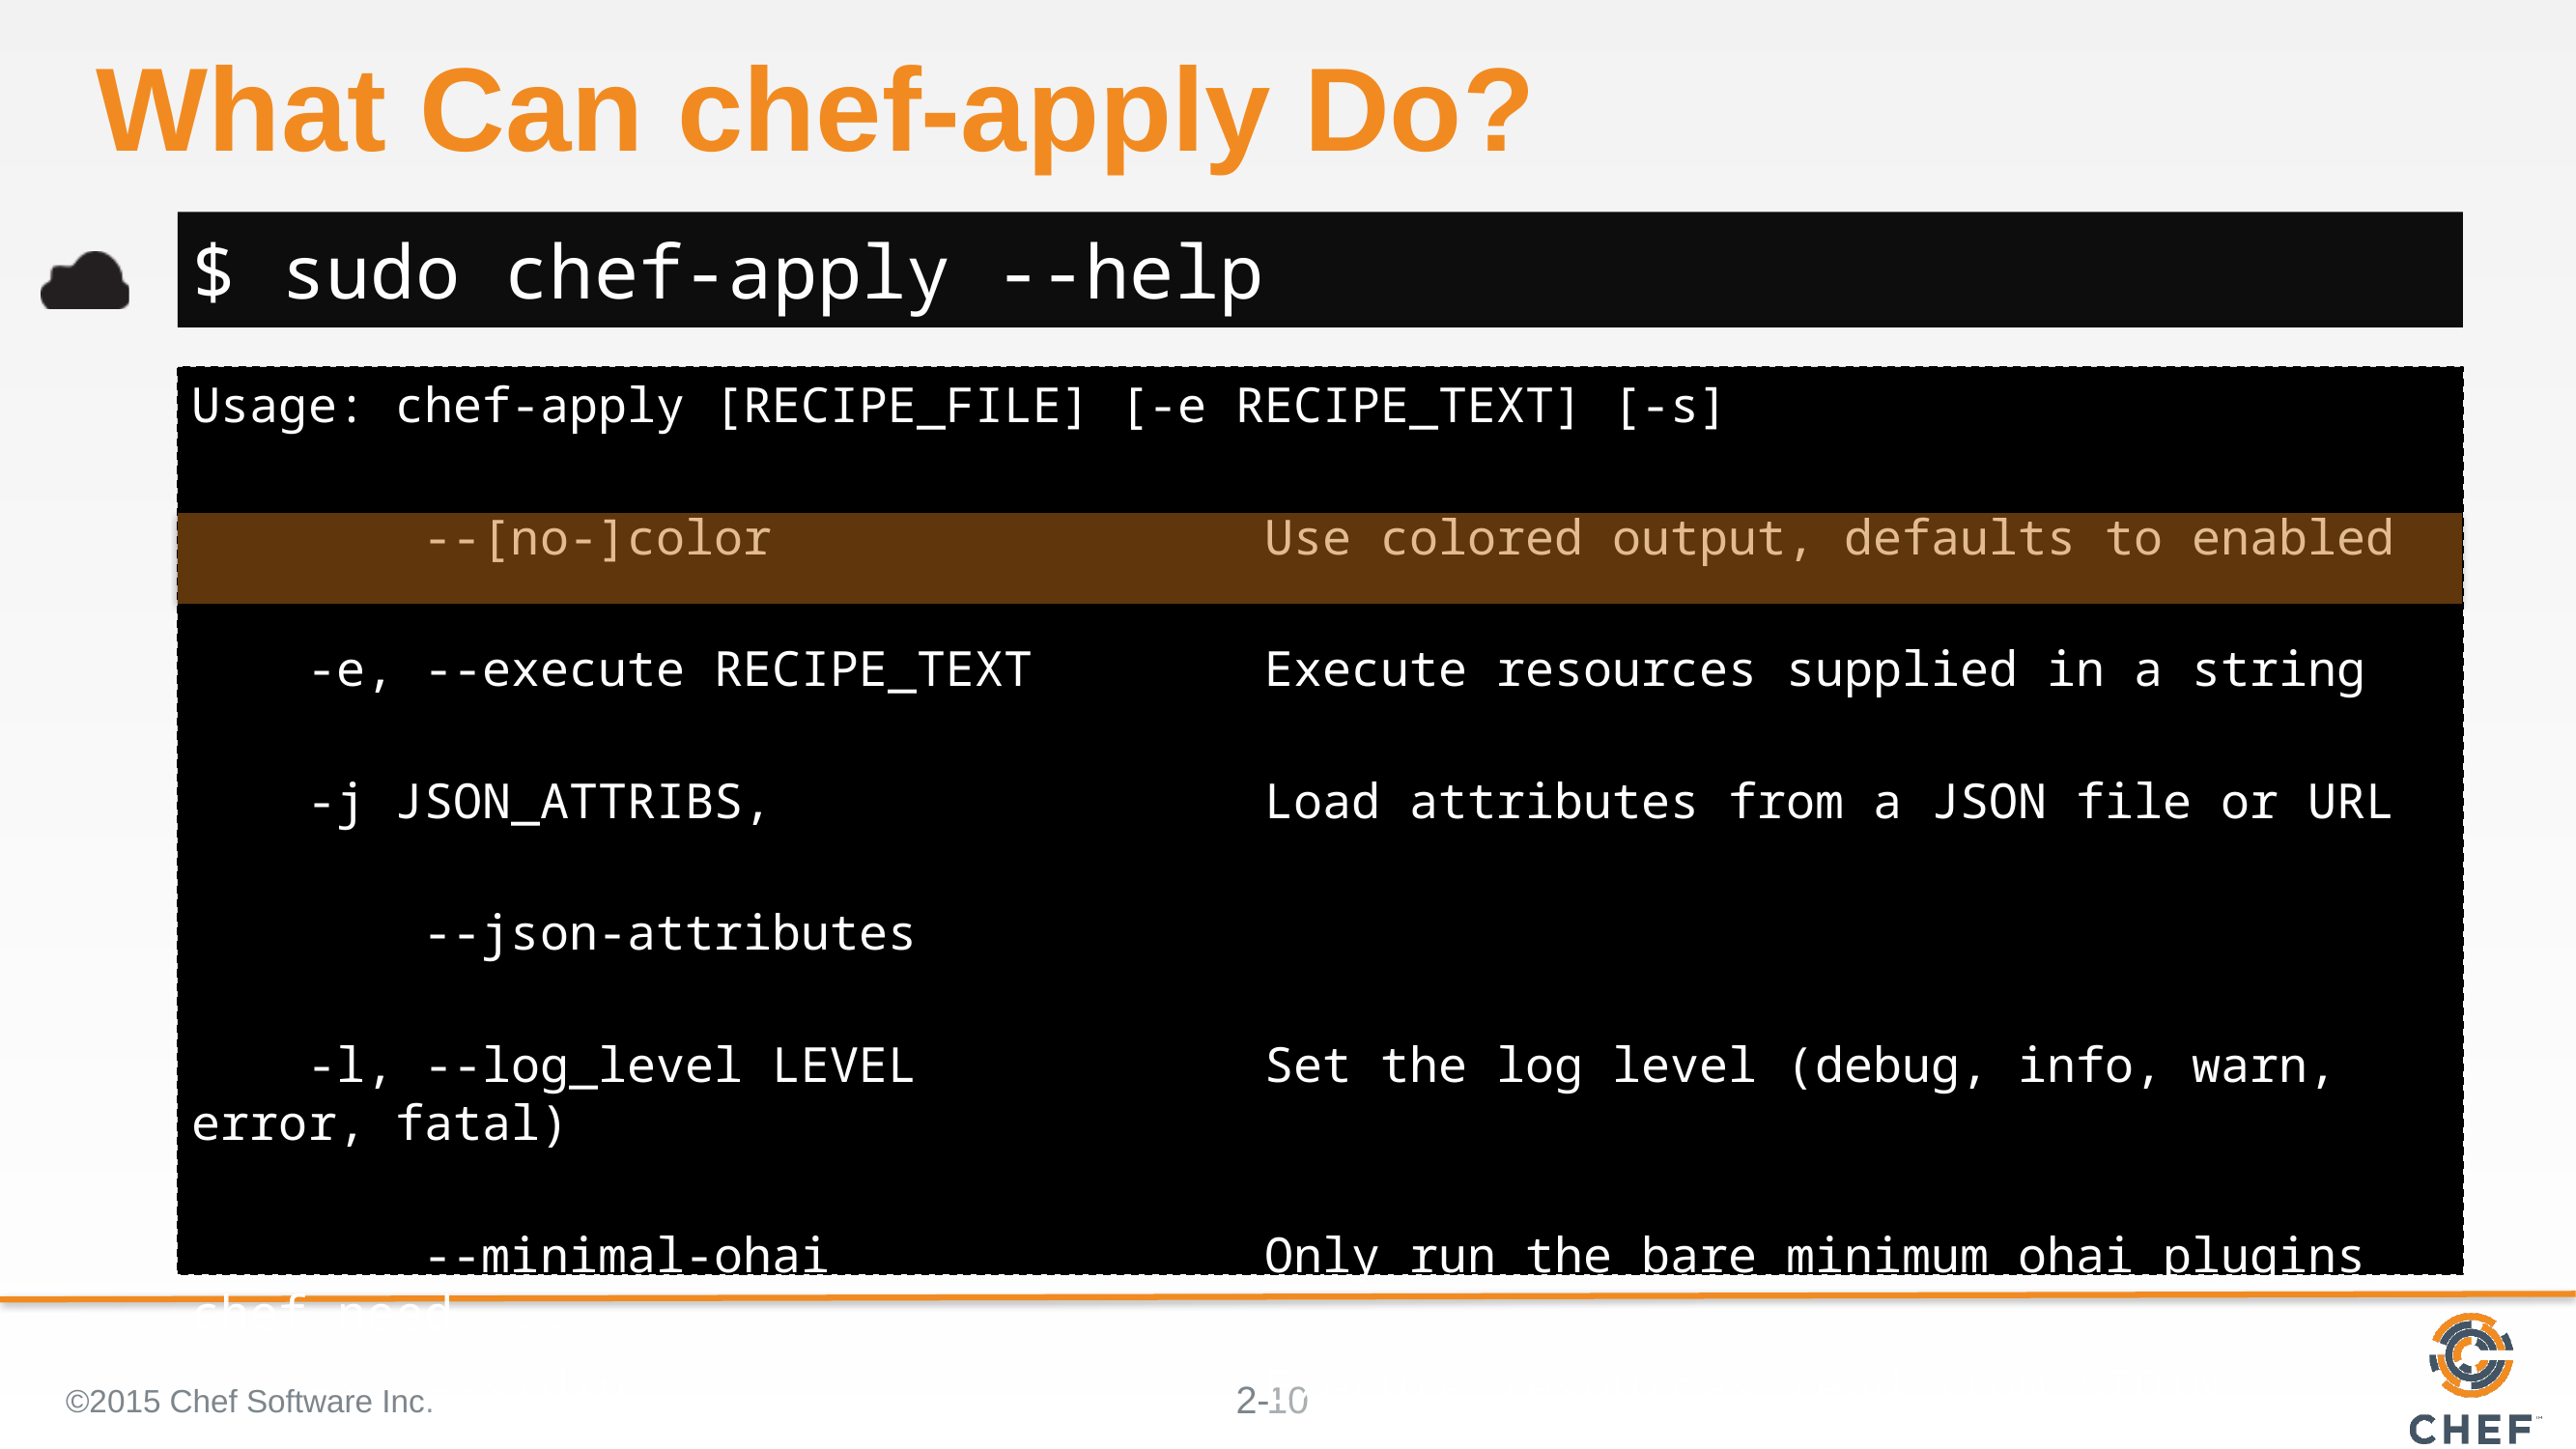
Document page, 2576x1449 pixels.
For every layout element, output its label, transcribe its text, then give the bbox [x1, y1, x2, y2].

list Usage: chef-apply [RECIPE_FILE] [-e RECIPE_TEXT] [-s] --[no-]color Use colored output, defaults to enabled -e, --execute RECIPE_TEXT Execute resources supplied in a string -j JSON_ATTRIBS, Load attributes from a JSON file or URL --json-attributes -l, --log_level LEVEL Set the log level (debug, info, warn, error, fatal) --minimal-ohai Only run the bare minimum ohai plugins chef need ... -s, --stdin Execute resources read from STDIN -v, --version Show chef version -W, --why-run Enable whyrun mode -h, --help Show this message [177, 615, 2464, 1275]
slide_number 10 [998, 1359, 1578, 1437]
text_box [177, 512, 2463, 605]
picture [2399, 1297, 2550, 1449]
list Usage: chef-apply [RECIPE_FILE] [-e RECIPE_TEXT] [-s] --[no-]color Use colored output, defaults to enabled -e, --execute RECIPE_TEXT Execute resources supplied in a string -j JSON_ATTRIBS, Load attributes from a JSON file or URL --json-attributes -l, --log_level LEVEL Set the log level (debug, info, warn, error, fatal) --minimal-ohai Only run the bare minimum ohai plugins chef need ... -s, --stdin Execute resources read from STDIN -v, --version Show chef version -W, --why-run Enable whyrun mode -h, --help Show this message [177, 366, 2464, 512]
title What Can chef-apply Do? [96, 48, 2463, 180]
list $ sudo chef-apply --help [177, 212, 2463, 327]
footer ©2015 Chef Software Inc. [51, 1359, 952, 1440]
